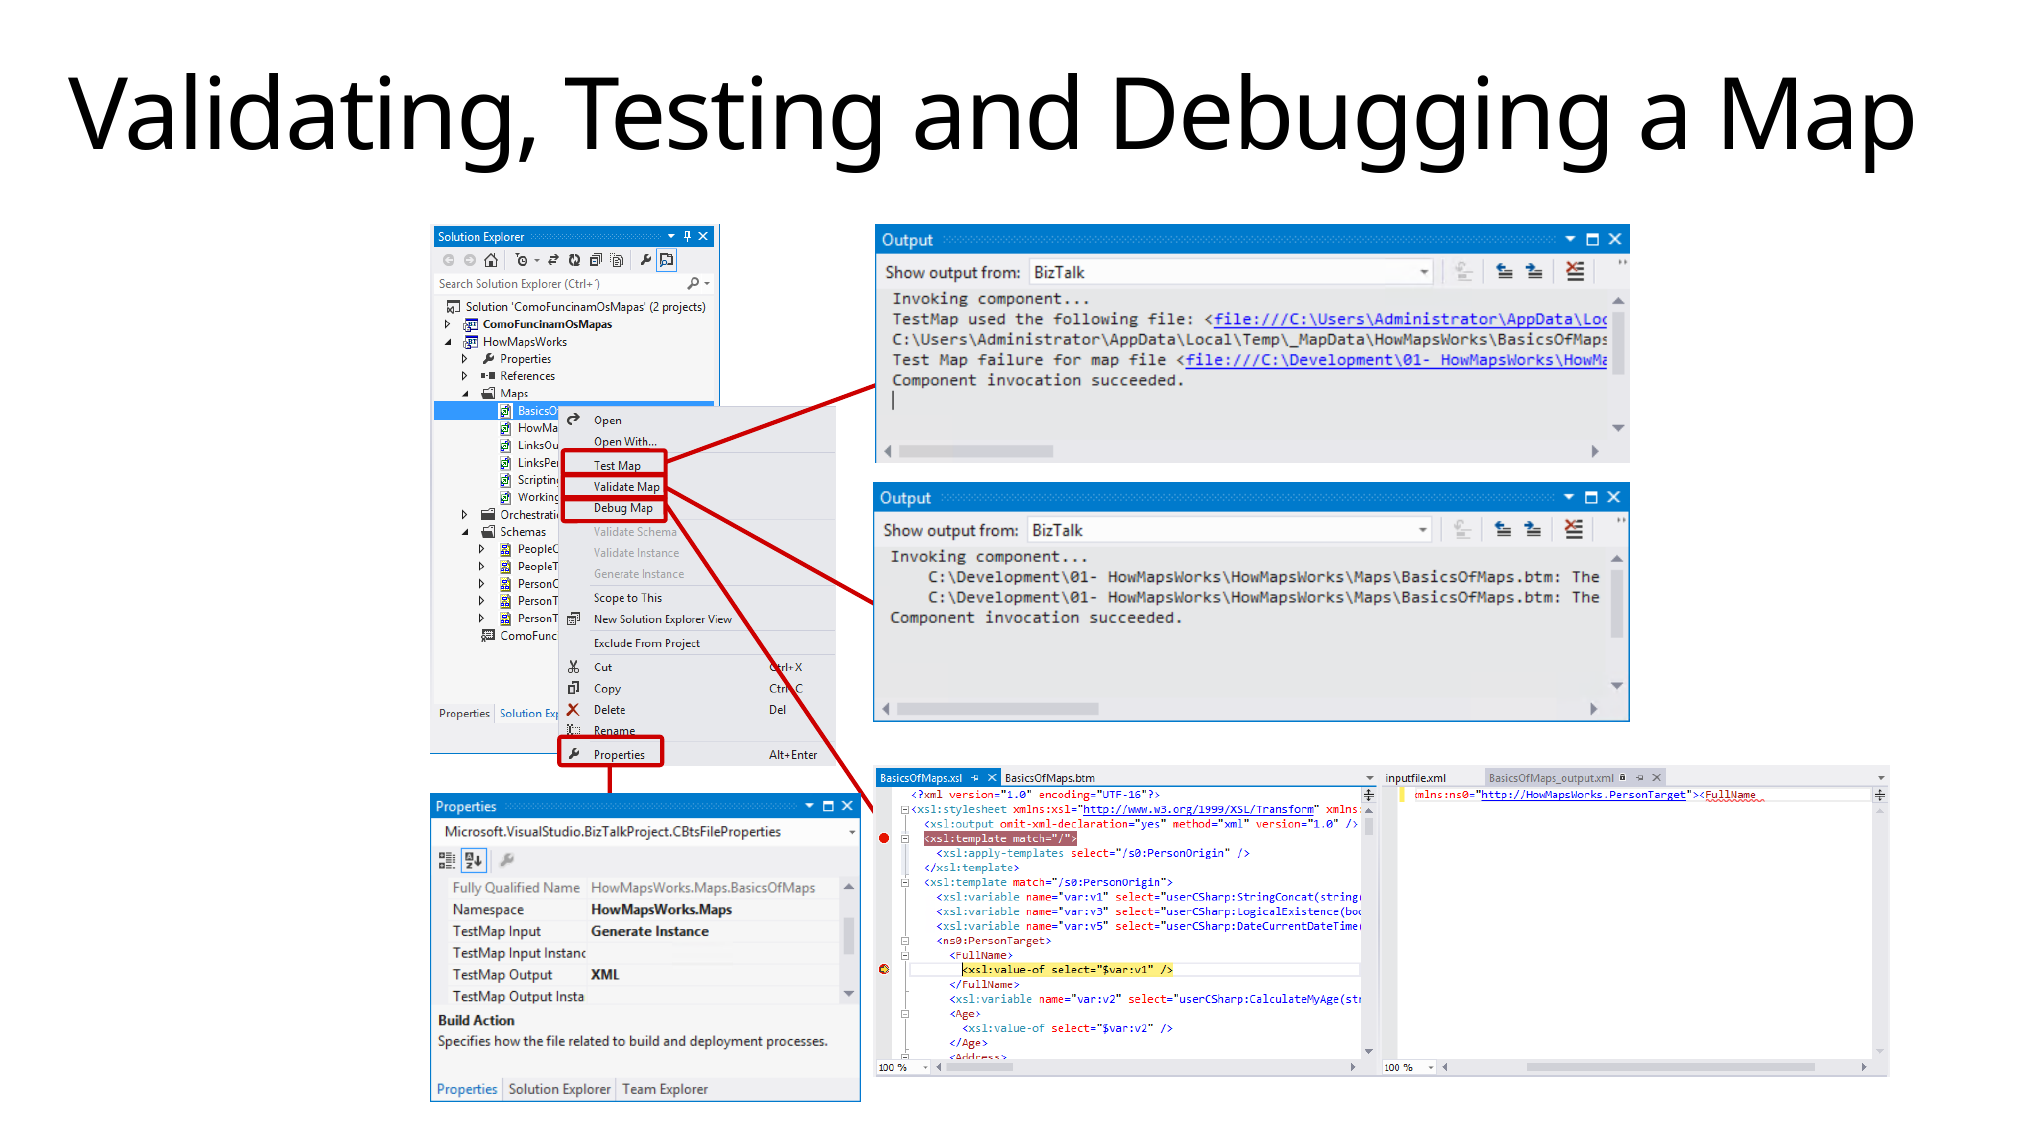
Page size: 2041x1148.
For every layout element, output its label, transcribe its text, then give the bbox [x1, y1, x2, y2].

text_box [562, 224, 1630, 473]
title Validating, Testing and Debugging a Map [45, 48, 1964, 243]
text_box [562, 496, 1891, 1078]
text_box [430, 736, 862, 1103]
picture [430, 224, 562, 736]
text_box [562, 473, 1630, 496]
